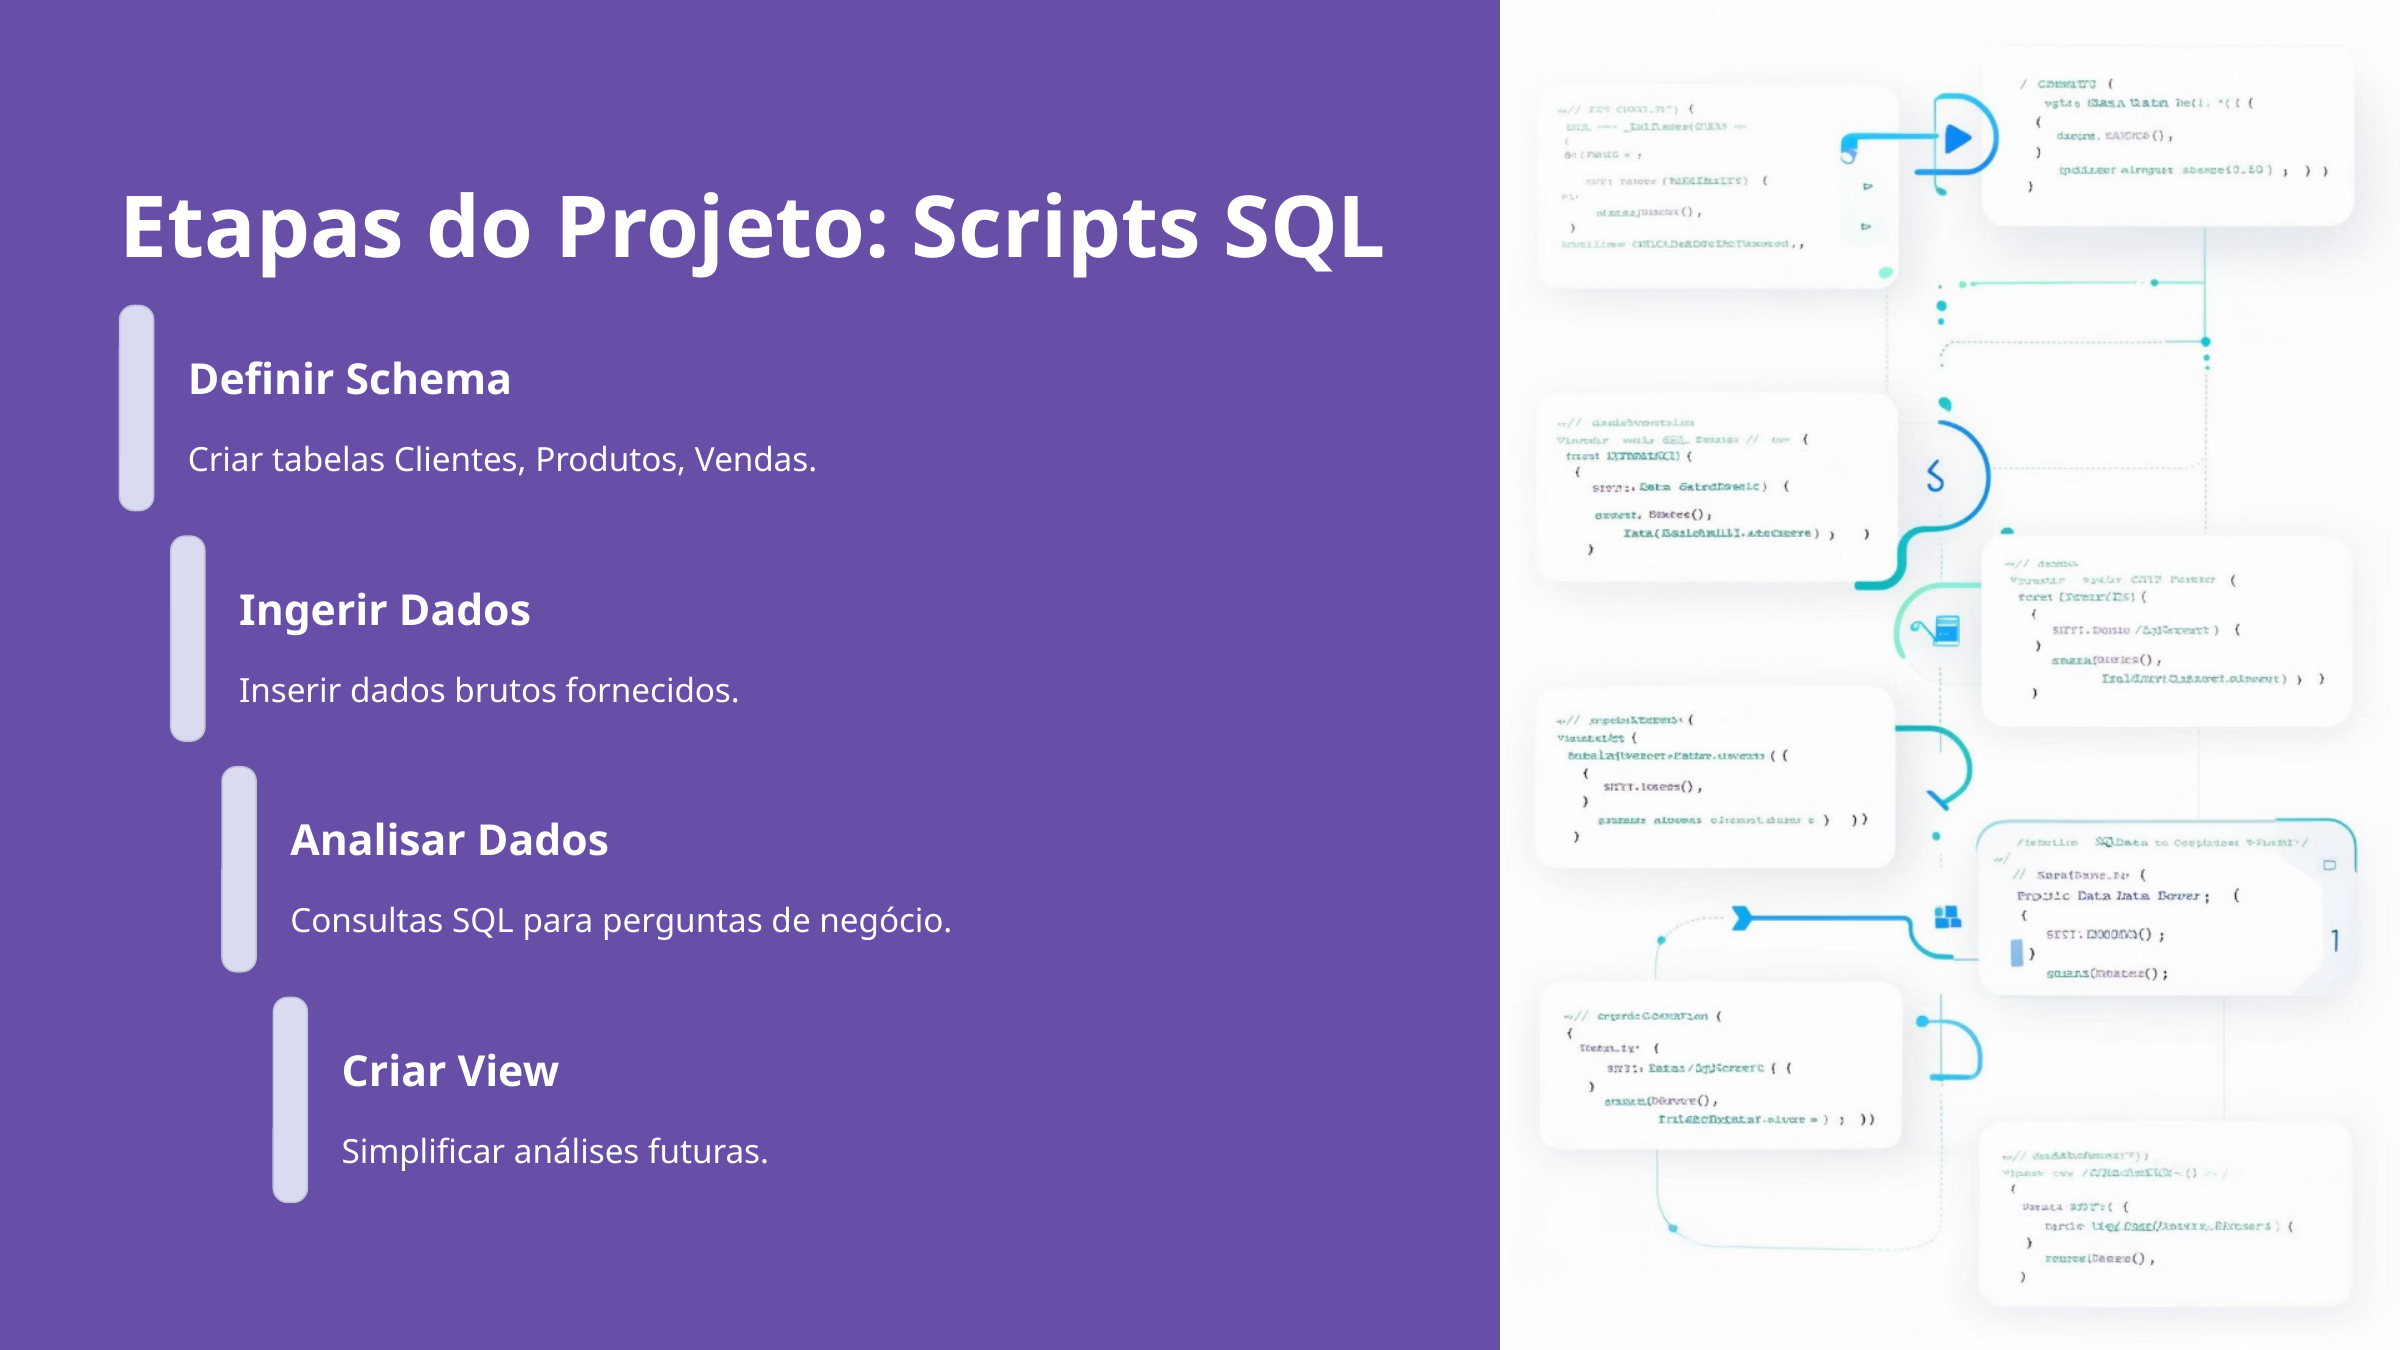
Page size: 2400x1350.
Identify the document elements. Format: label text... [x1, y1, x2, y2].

text_box [273, 997, 308, 1203]
text_box [119, 305, 154, 511]
text_box Simplificar análises futuras. [341, 1105, 1381, 1161]
text_box [170, 536, 205, 742]
picture [1499, 0, 2400, 1350]
text_box Ingerir Dados [239, 570, 667, 624]
text_box Definir Schema [187, 339, 616, 393]
text_box Inserir dados brutos fornecidos. [239, 644, 1381, 699]
text_box Criar View [341, 1031, 769, 1085]
text_box [221, 766, 257, 972]
text_box Analisar Dados [290, 800, 718, 855]
text_box Consultas SQL para perguntas de negócio. [290, 874, 1381, 930]
text_box Etapas do Projeto: Scripts SQL [119, 147, 1390, 255]
text_box Criar tabelas Clientes, Produtos, Vendas. [187, 413, 1381, 469]
